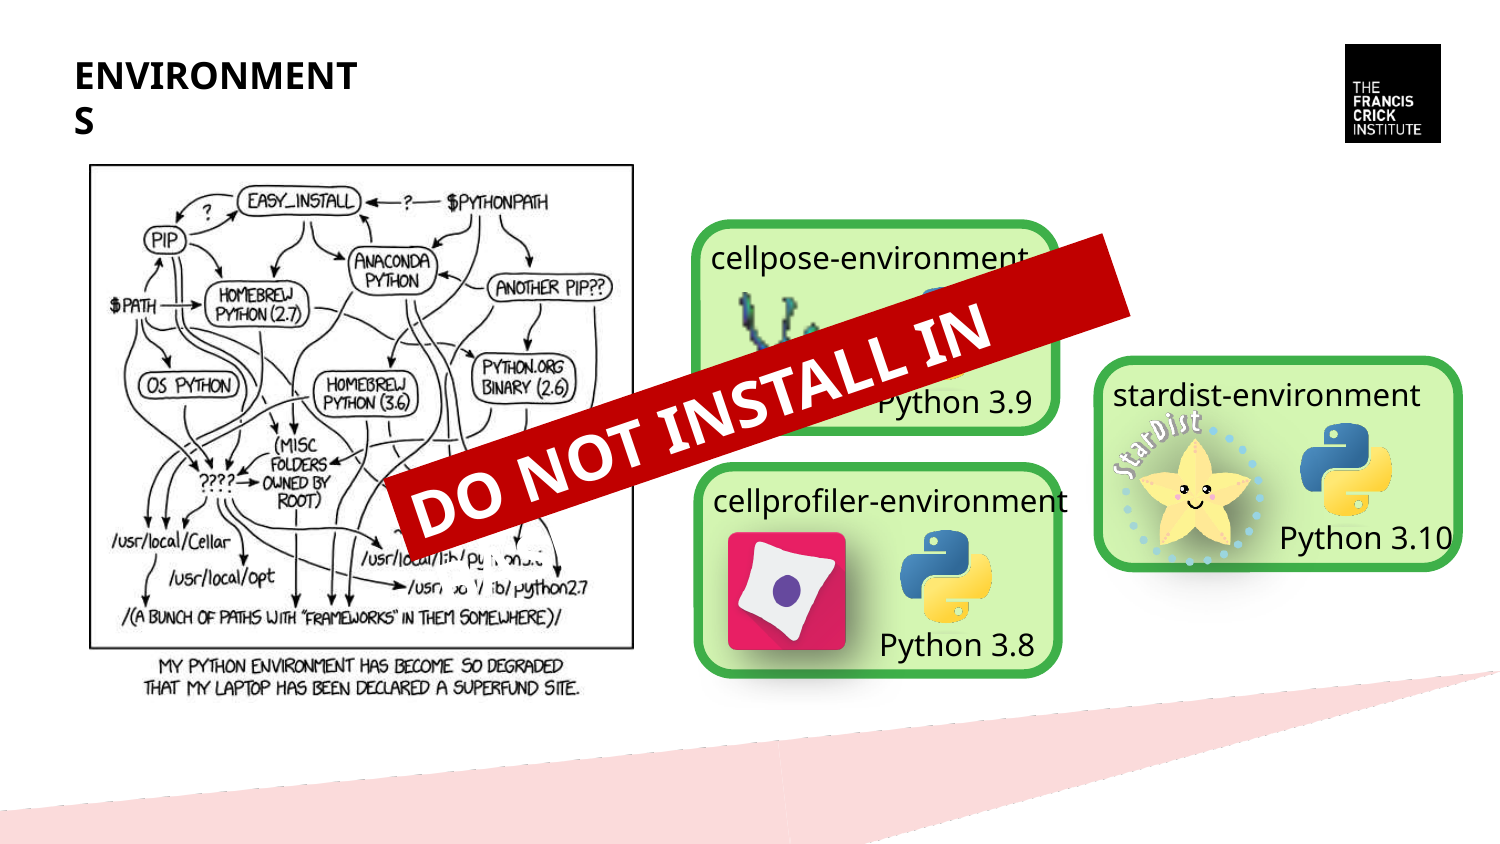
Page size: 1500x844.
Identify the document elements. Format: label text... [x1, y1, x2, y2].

picture [1345, 44, 1441, 143]
title ENVIRONMENTS [58, 43, 385, 156]
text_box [695, 223, 1265, 432]
text_box DO NOT INSTALL IN BASE [639, 374, 768, 485]
picture [89, 164, 634, 703]
picture [730, 292, 845, 407]
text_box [697, 466, 1267, 675]
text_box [1097, 360, 1500, 568]
